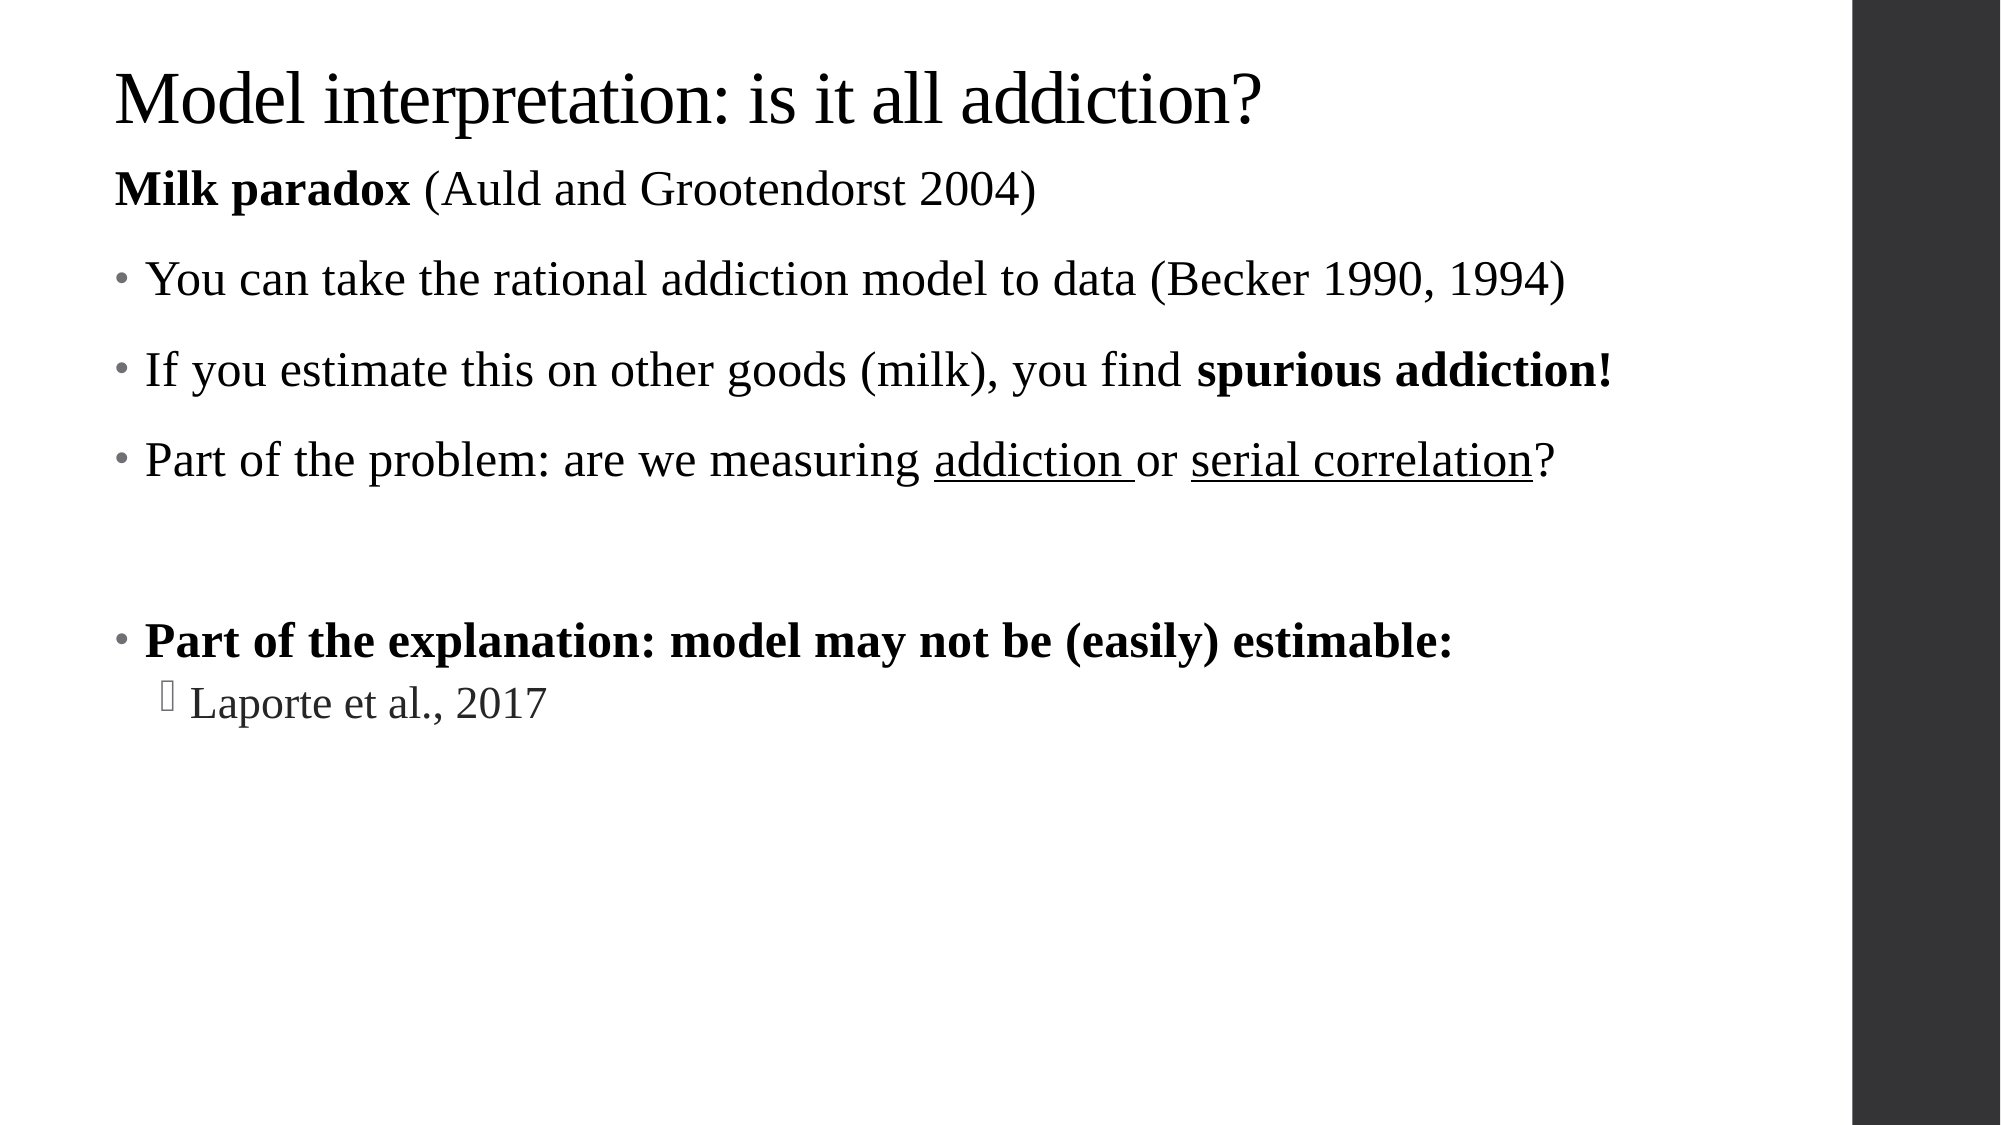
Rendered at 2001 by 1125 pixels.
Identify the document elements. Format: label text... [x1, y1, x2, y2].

title Model interpretation: is it all addiction? [99, 44, 1813, 148]
list Milk paradox (Auld and Grootendorst 2004) You can take the rational addiction model to data (Becker 1990, 1994) If you estimate this on other goods (milk), you find spurious addiction! Part of the problem: are we measuring addiction or serial correlation? Part of the explanation: model may not be (easily) estimable: Laporte et al., 2017 [99, 152, 1763, 1014]
